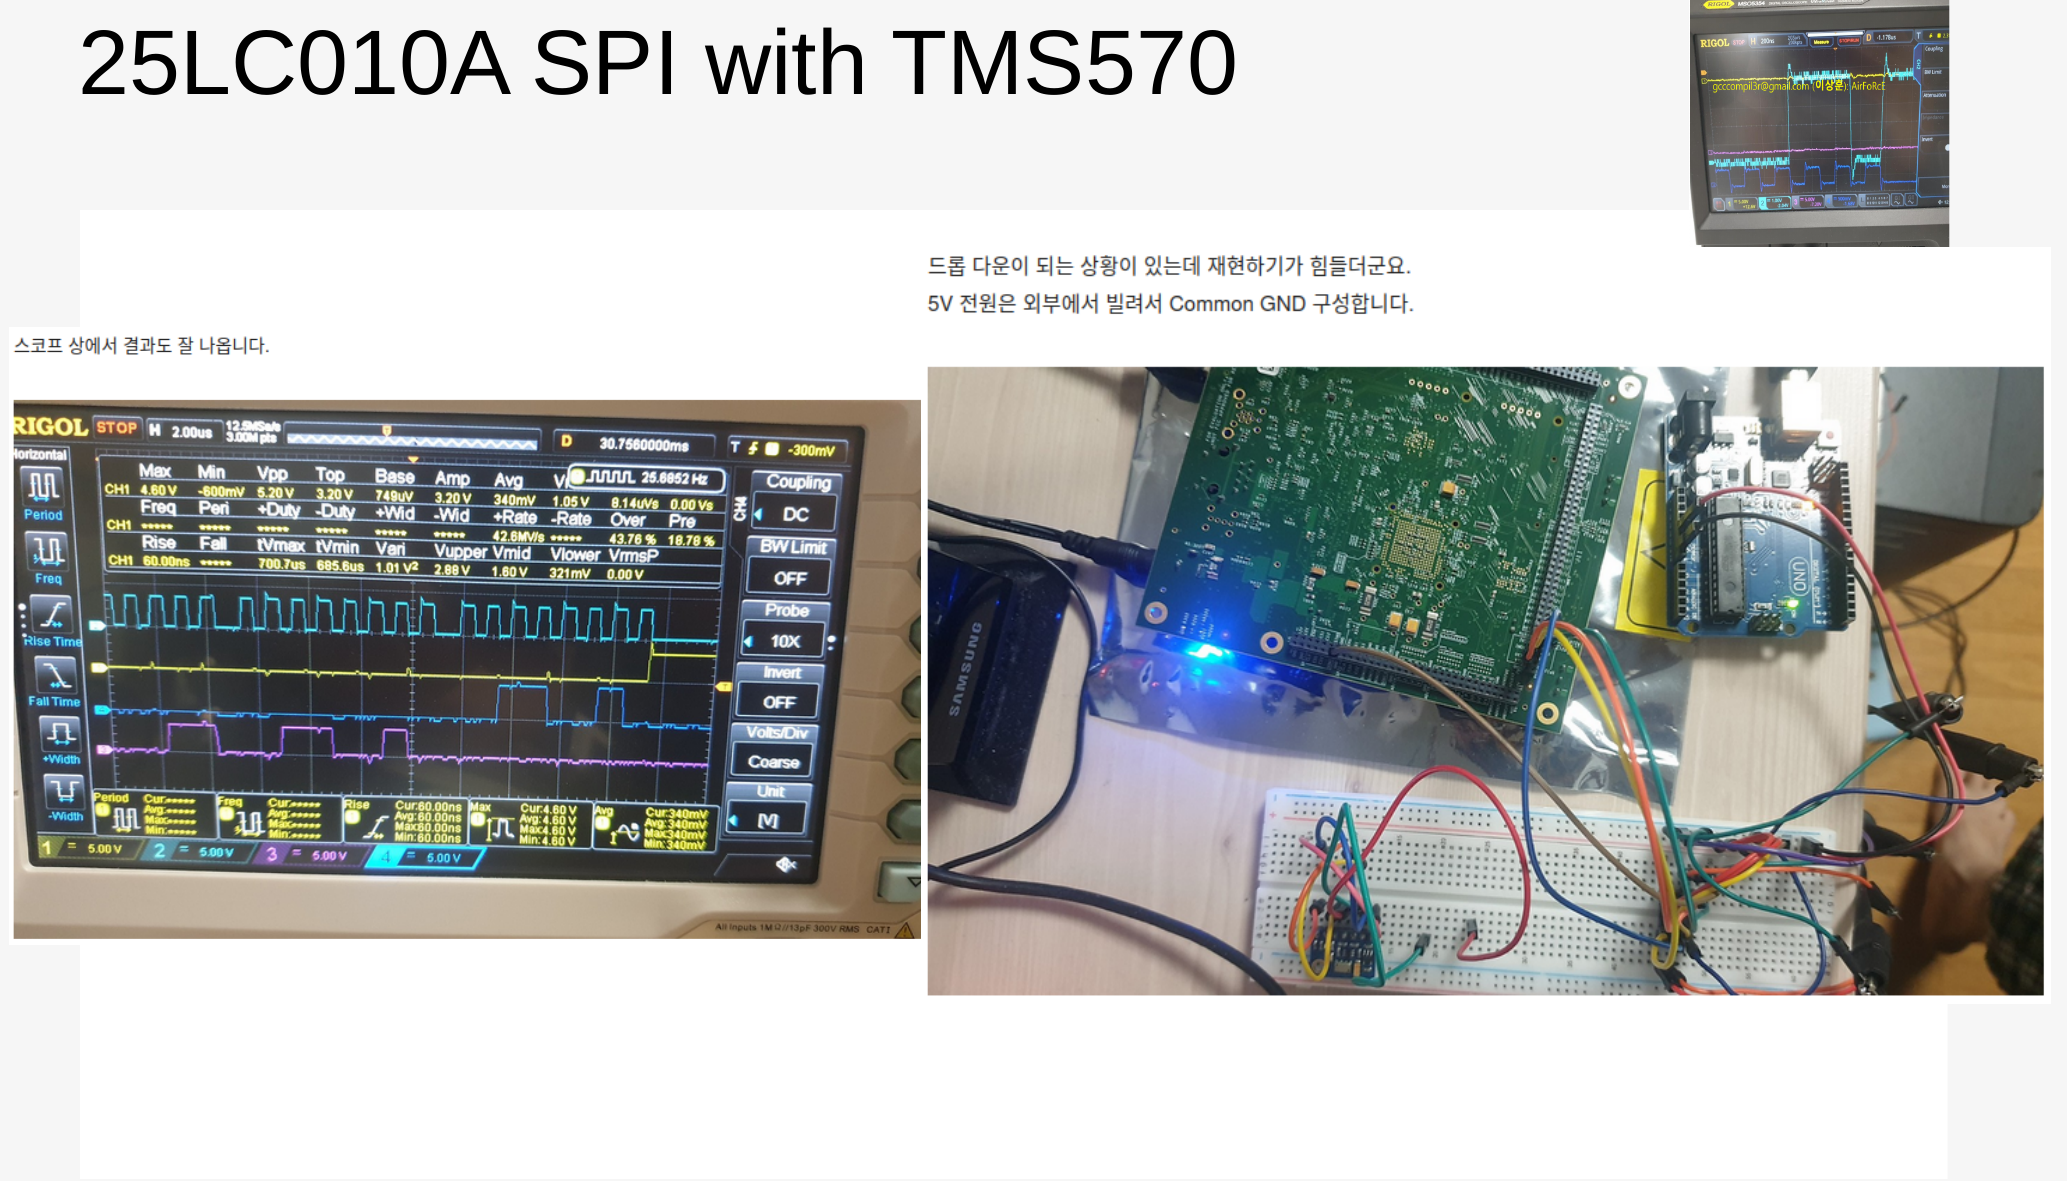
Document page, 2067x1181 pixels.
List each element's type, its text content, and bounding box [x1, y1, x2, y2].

text_box 25LC010A SPI with TMS570 [78, 30, 1368, 100]
picture [8, 0, 2052, 1005]
